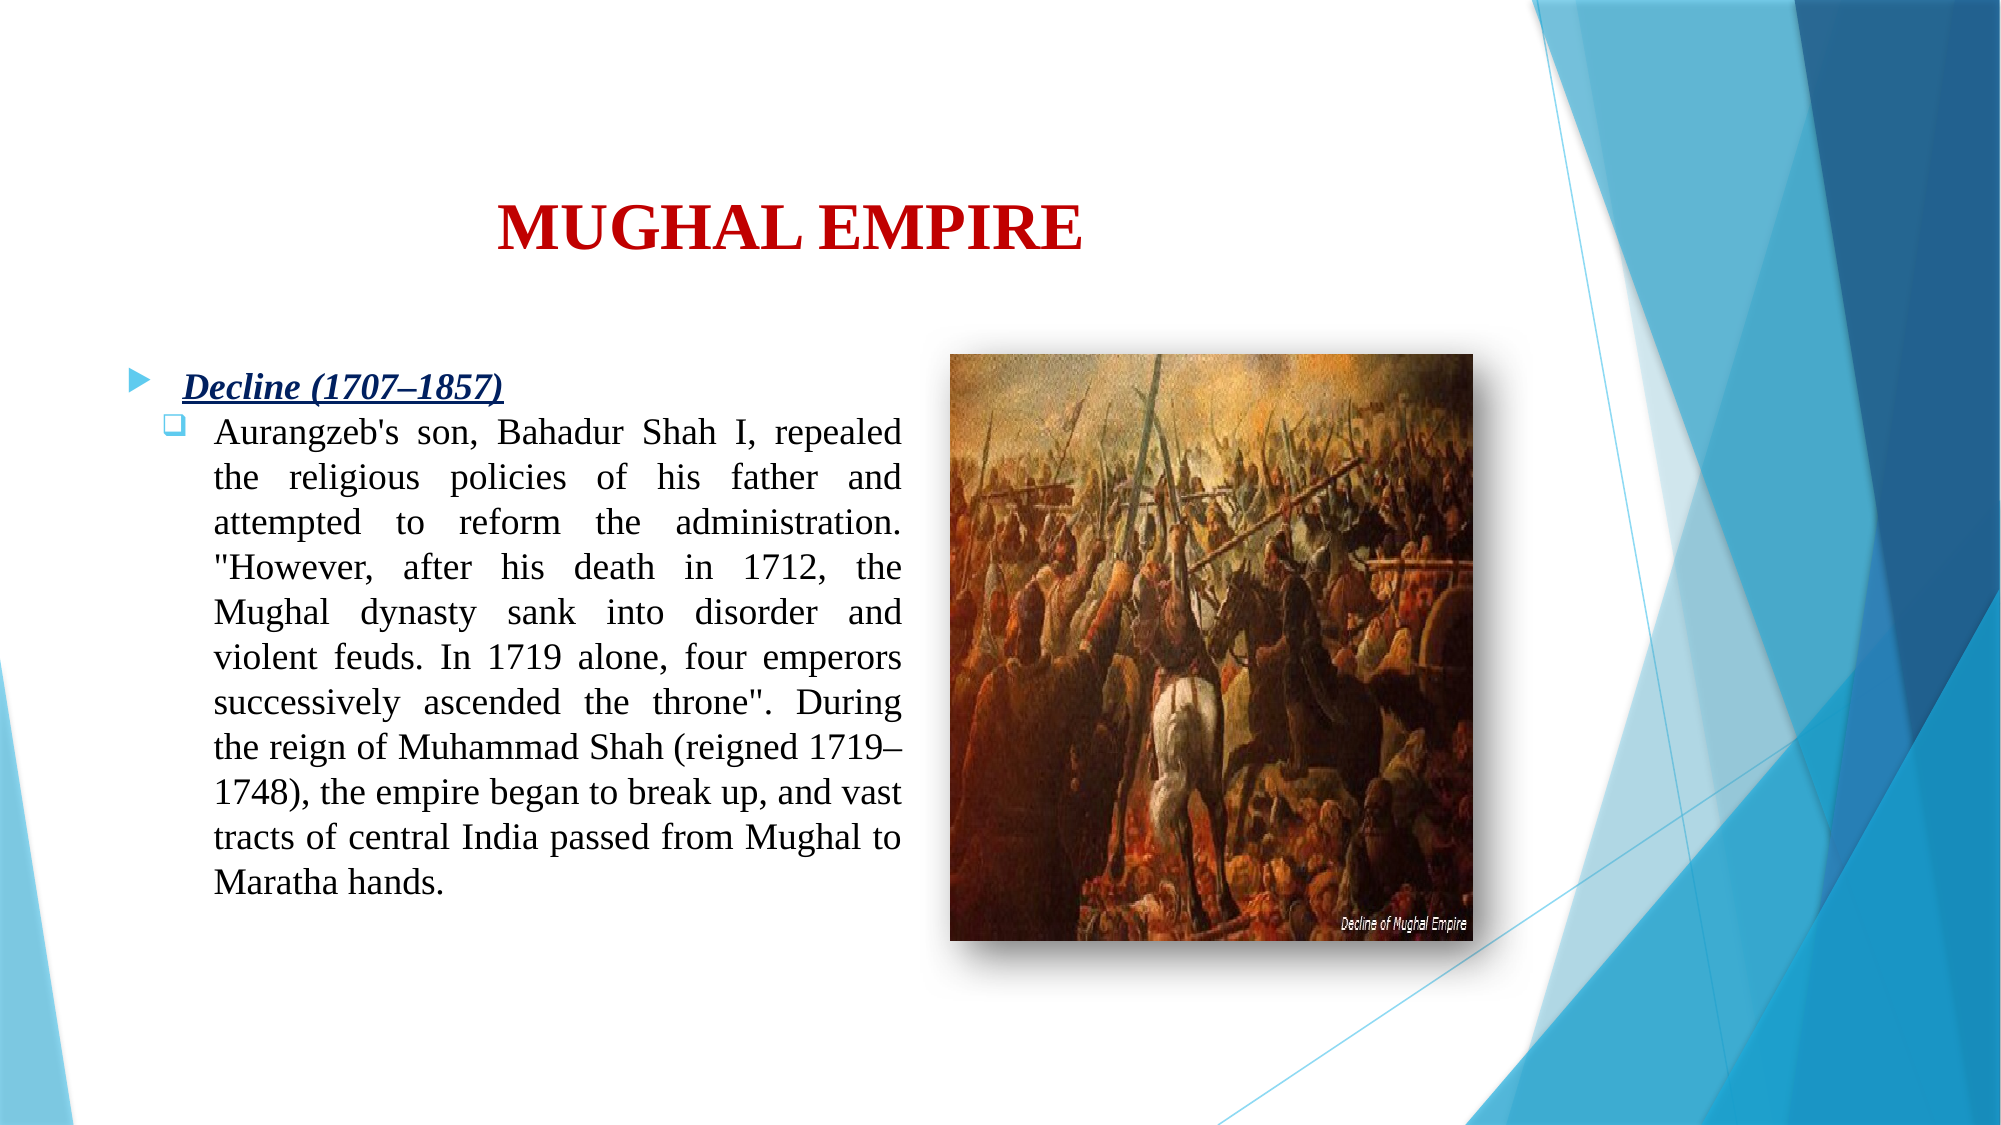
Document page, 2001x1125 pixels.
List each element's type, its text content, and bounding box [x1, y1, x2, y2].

title MUGHAL EMPIRE [111, 174, 1473, 285]
list Decline (1707–1857) Aurangzeb's son, Bahadur Shah I, repealed the religious policies of his father and attempted to reform the administration. "However, after his death in 1712, the Mughal dynasty sank into disorder and violent feuds. In 1719 alone, four emperors successively ascended the throne". During the reign of Muhammad Shah (reigned 1719–1748), the empire began to break up, and vast tracts of central India passed from Mughal to Maratha hands. [111, 354, 919, 992]
picture [949, 353, 1474, 942]
